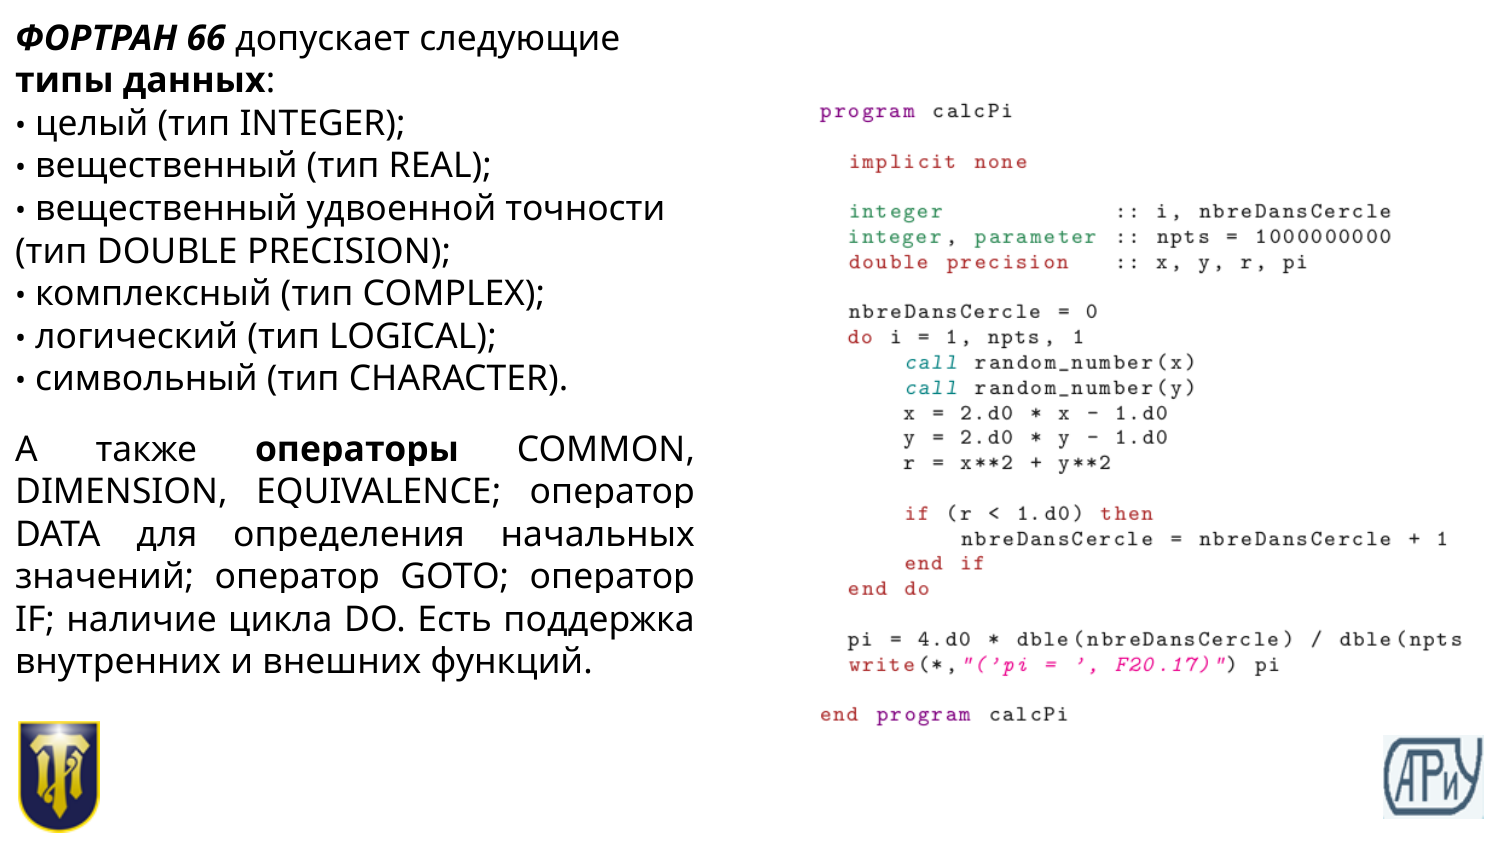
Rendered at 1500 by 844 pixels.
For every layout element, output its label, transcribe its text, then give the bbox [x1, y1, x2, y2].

picture [709, 81, 1484, 819]
text_box ФОРТРАН 66 допускает следующие типы данных: • целый (тип INTEGER); • вещественный (тип REAL); • вещественный удвоенной точности (тип DOUBLE PRECISION); • комплексный (тип COMPLEX); • логический (тип LOGICAL); • символьный (тип CHARACTER). [0, 0, 692, 410]
picture [18, 721, 100, 834]
text_box А также операторы COMMON, DIMENSION, EQUIVALENCE; оператор DATA для определения начальных значений; оператор GOTO; оператор IF; наличие цикла DO. Есть поддержка внутренних и внешних функций. [0, 410, 711, 844]
